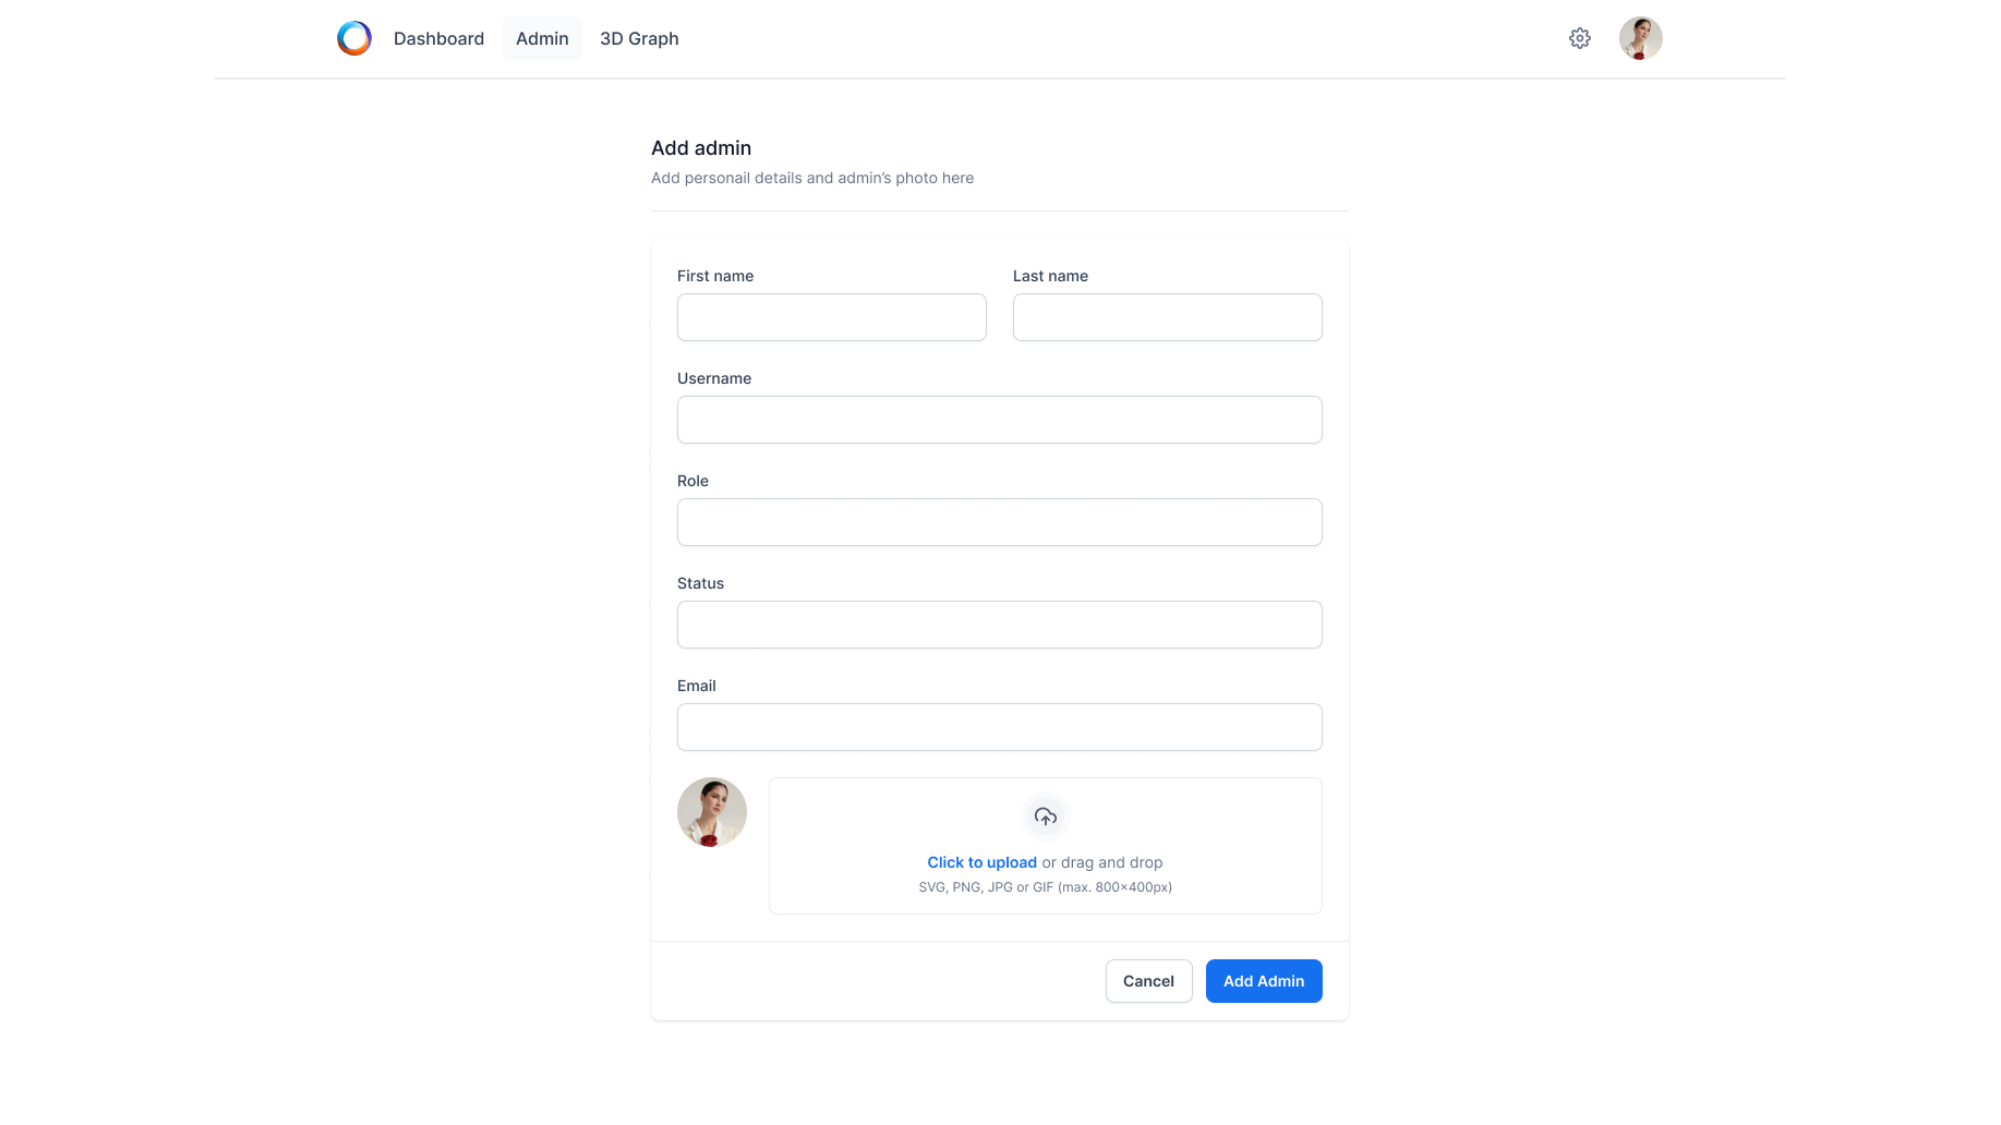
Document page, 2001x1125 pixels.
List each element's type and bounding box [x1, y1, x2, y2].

picture [215, 0, 1785, 1125]
